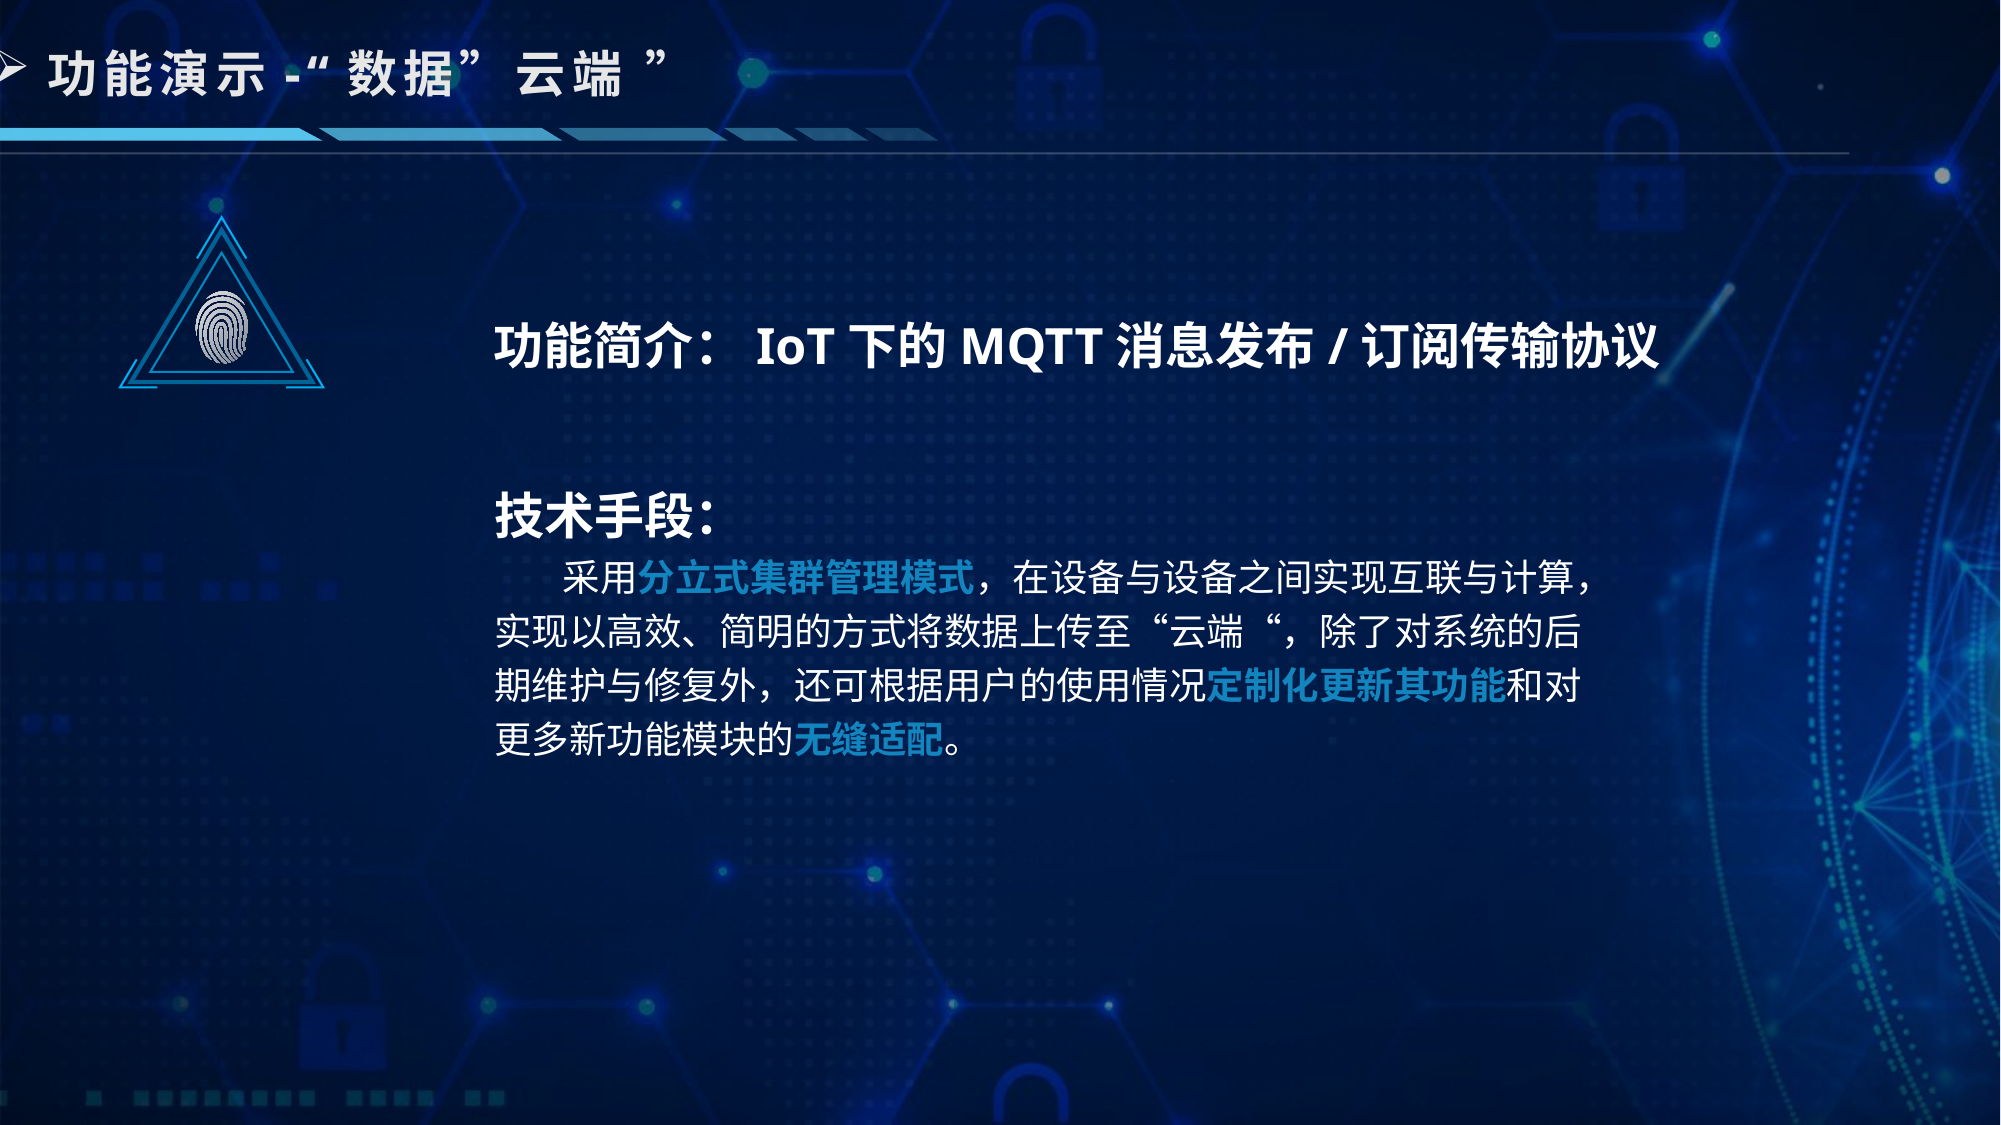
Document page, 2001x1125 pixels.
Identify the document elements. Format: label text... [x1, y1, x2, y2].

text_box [119, 217, 324, 388]
text_box 技术手段： 采用分立式集群管理模式，在设备与设备之间实现互联与计算，实现以高效、简明的方式将数据上传至“云端“，除了对系统的后期维护与修复外，还可根据用户的使用情况定制化更新其功能和对更多新功能模块的无缝适配。 [479, 465, 1600, 769]
text_box 功能演示-“数据”云端 ” [0, 34, 711, 110]
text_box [0, 127, 939, 141]
picture [0, 0, 2001, 1125]
text_box 功能简介：IoT下的MQTT消息发布/订阅传输协议 [479, 295, 1796, 382]
